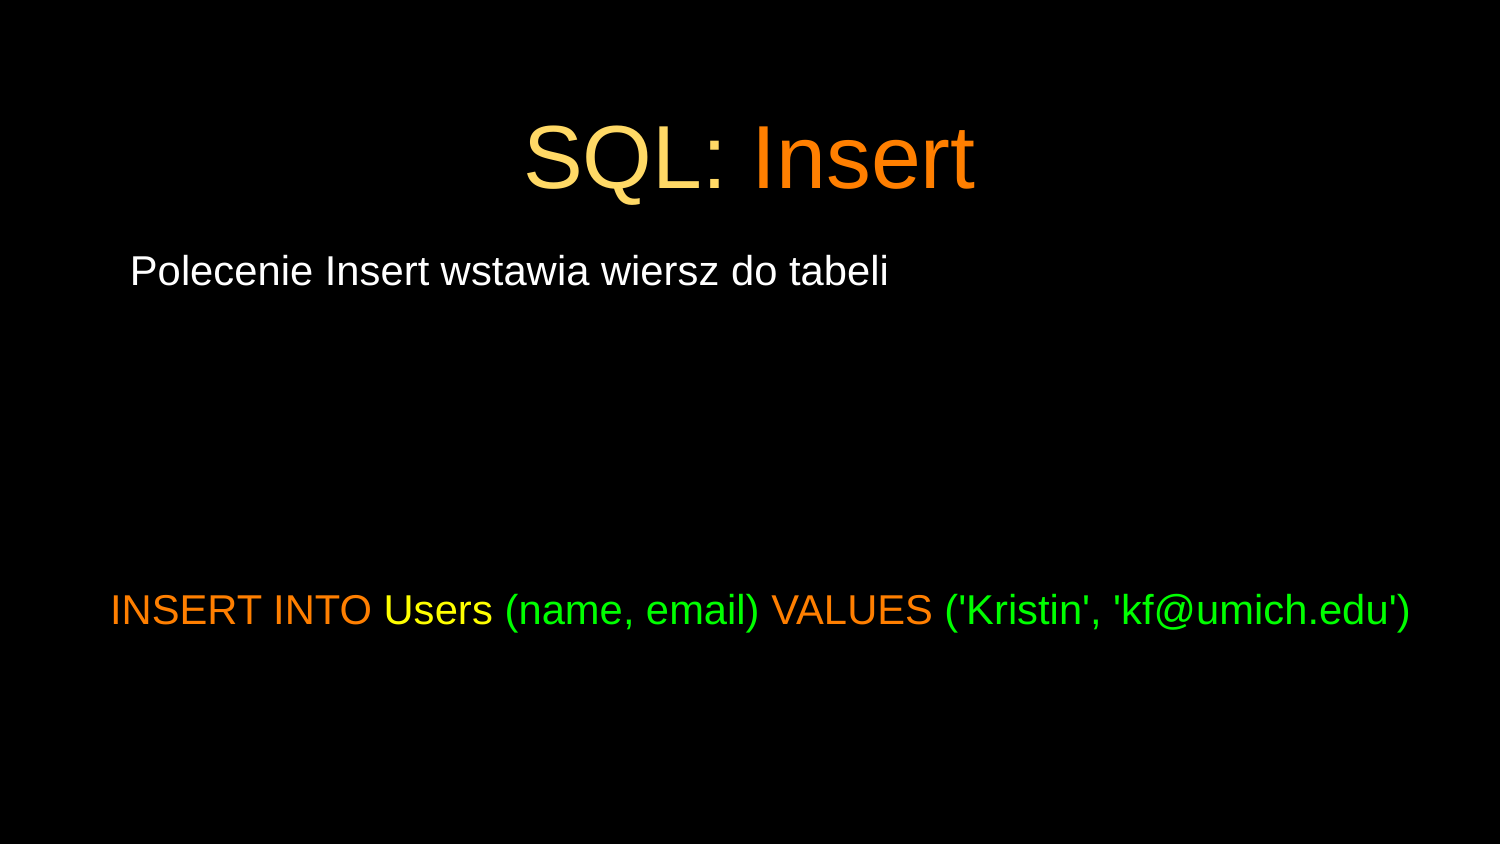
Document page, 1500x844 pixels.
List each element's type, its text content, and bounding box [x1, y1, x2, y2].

title SQL: Insert [106, 71, 1393, 235]
list Polecenie Insert wstawia wiersz do tabeli [106, 240, 1393, 371]
text_box INSERT INTO Users (name, email) VALUES ('Kristin', 'kf@umich.edu') [34, 573, 1487, 642]
